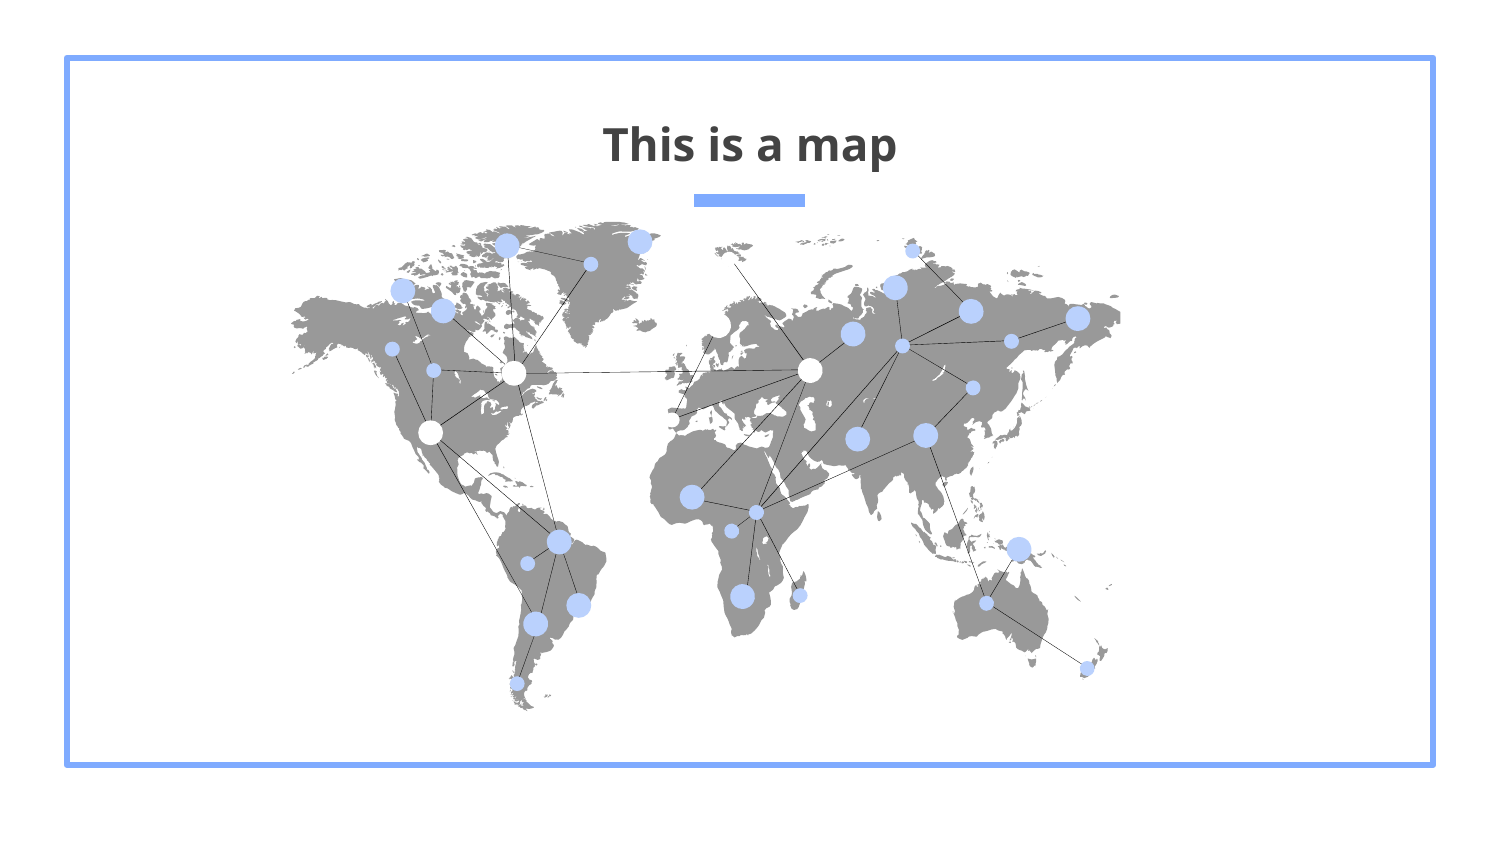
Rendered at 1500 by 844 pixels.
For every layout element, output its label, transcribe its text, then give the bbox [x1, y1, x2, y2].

title This is a map [0, 35, 1500, 186]
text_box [384, 229, 1095, 692]
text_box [290, 221, 1121, 712]
